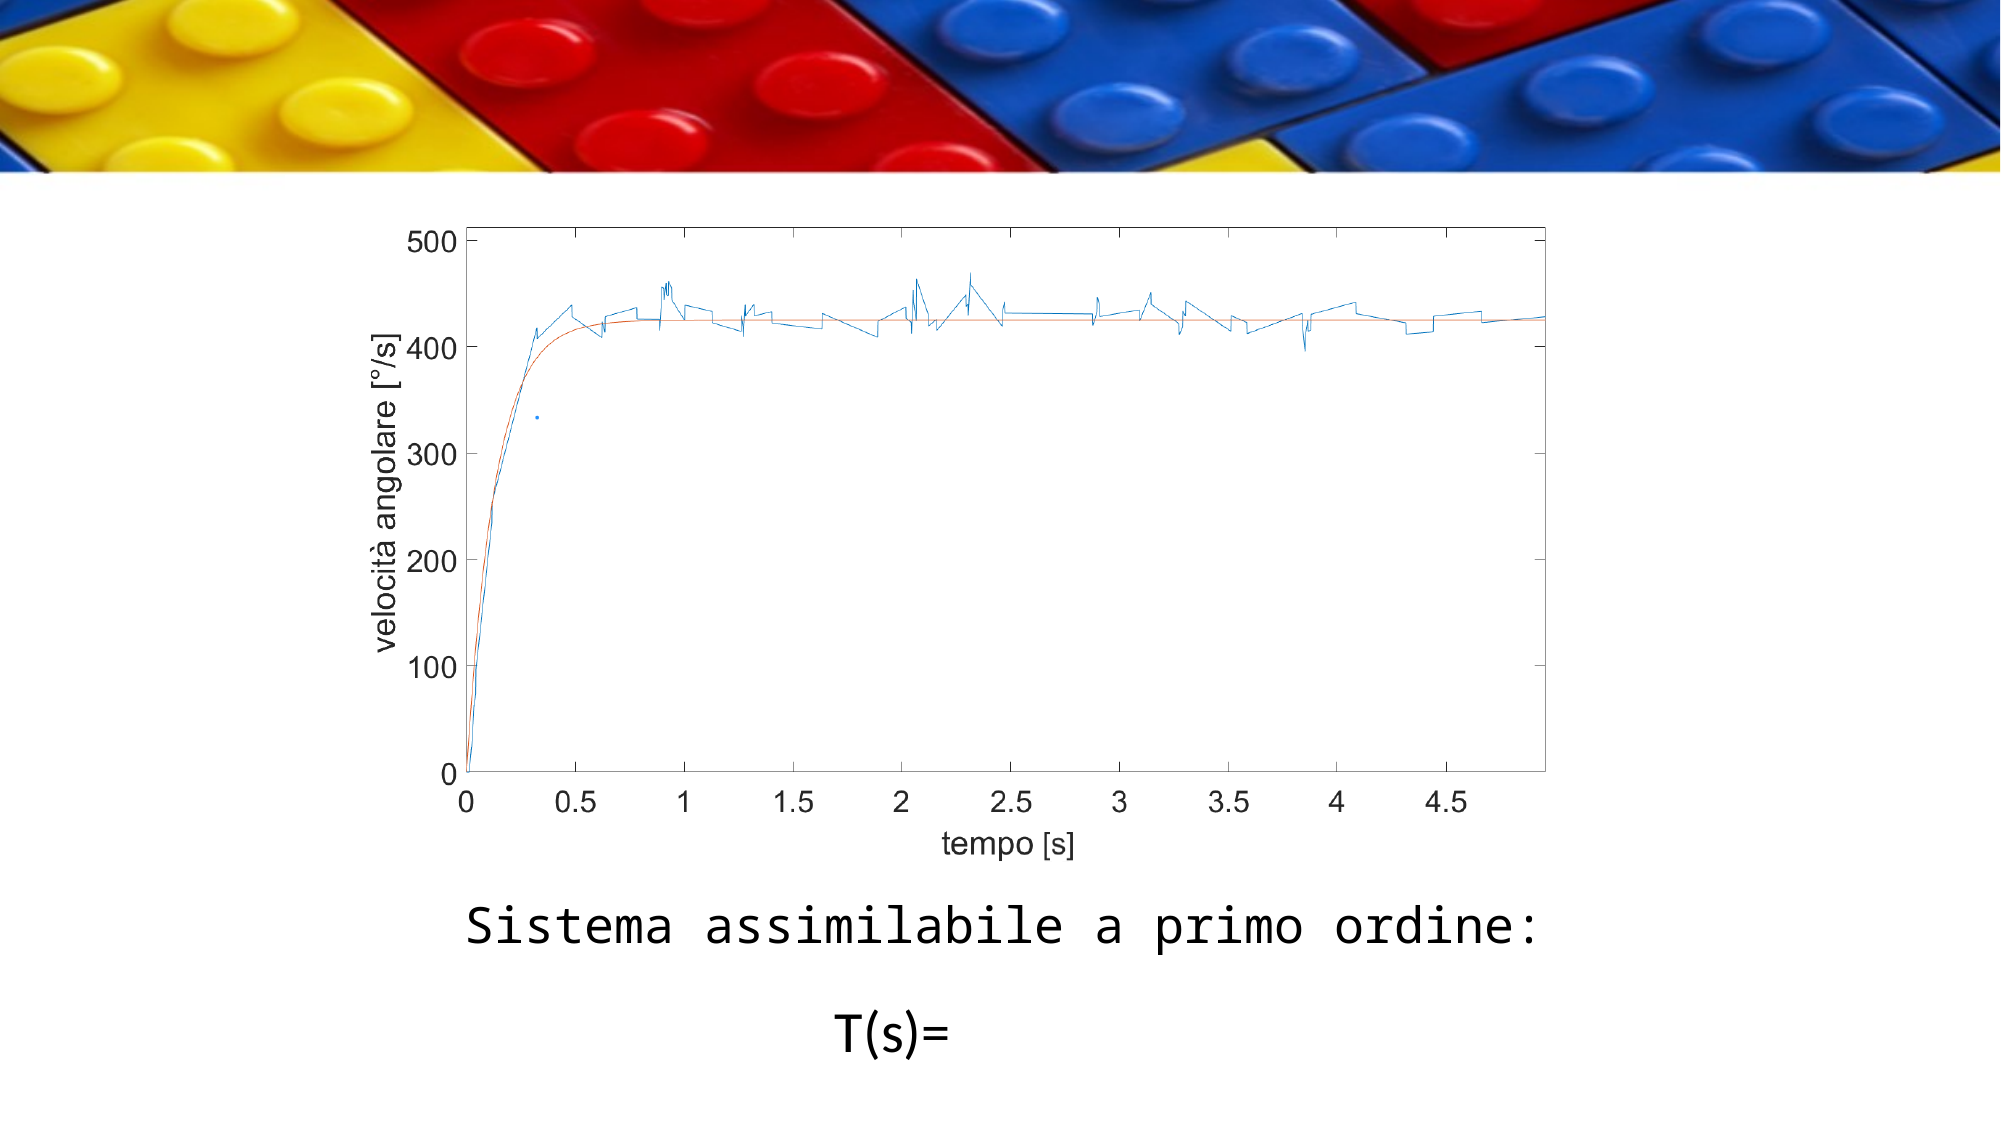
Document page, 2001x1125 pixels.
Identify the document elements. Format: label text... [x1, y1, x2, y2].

text_box Sistema assimilabile a primo ordine: [449, 885, 1559, 961]
picture [0, 0, 2001, 1125]
